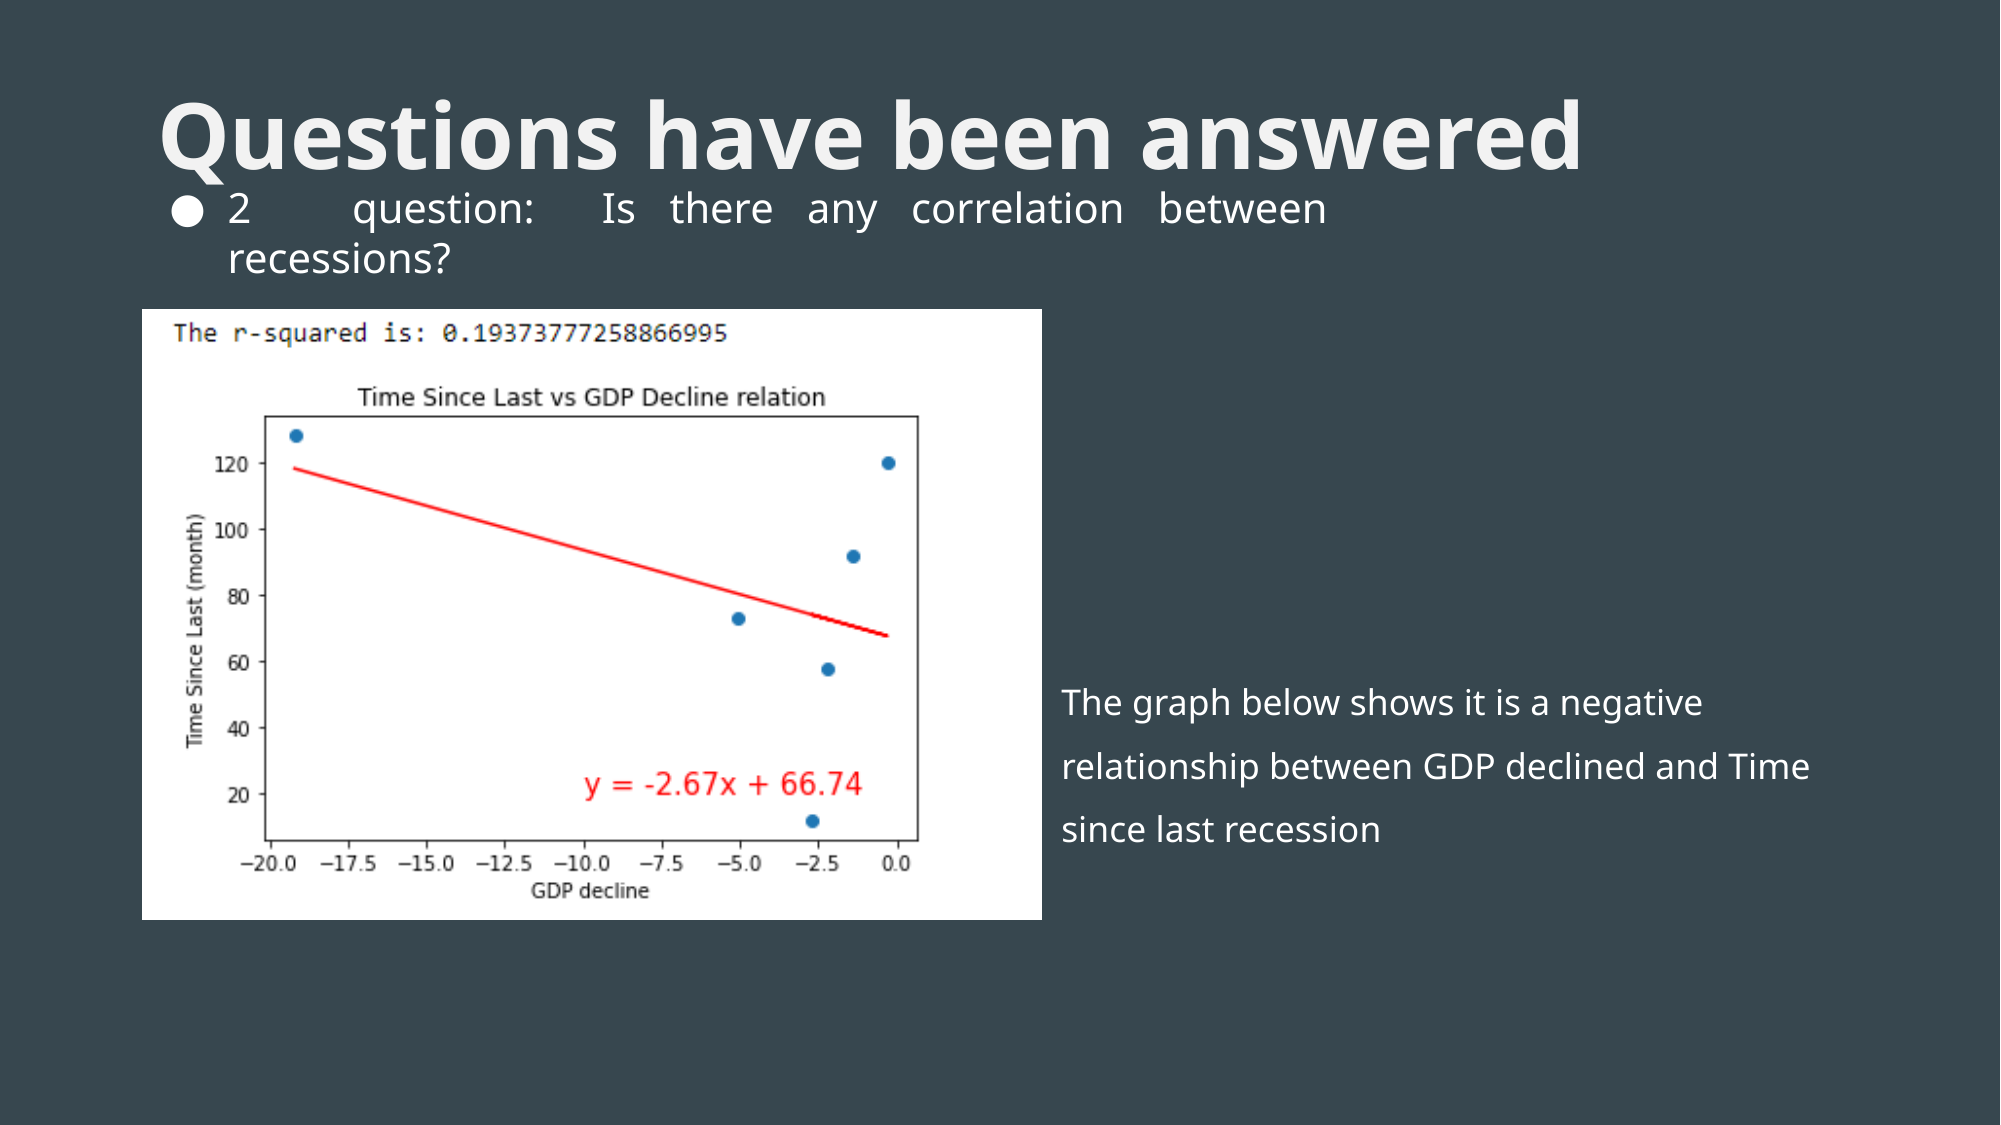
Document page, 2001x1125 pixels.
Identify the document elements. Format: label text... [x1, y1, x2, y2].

text_box The graph below shows it is a negative relationship between GDP declined and Time since last recession [1046, 651, 1902, 858]
text_box 2 question: Is there any correlation between recessions? [137, 82, 1344, 310]
picture [141, 309, 1042, 921]
text_box Questions have been answered [142, 82, 1642, 209]
